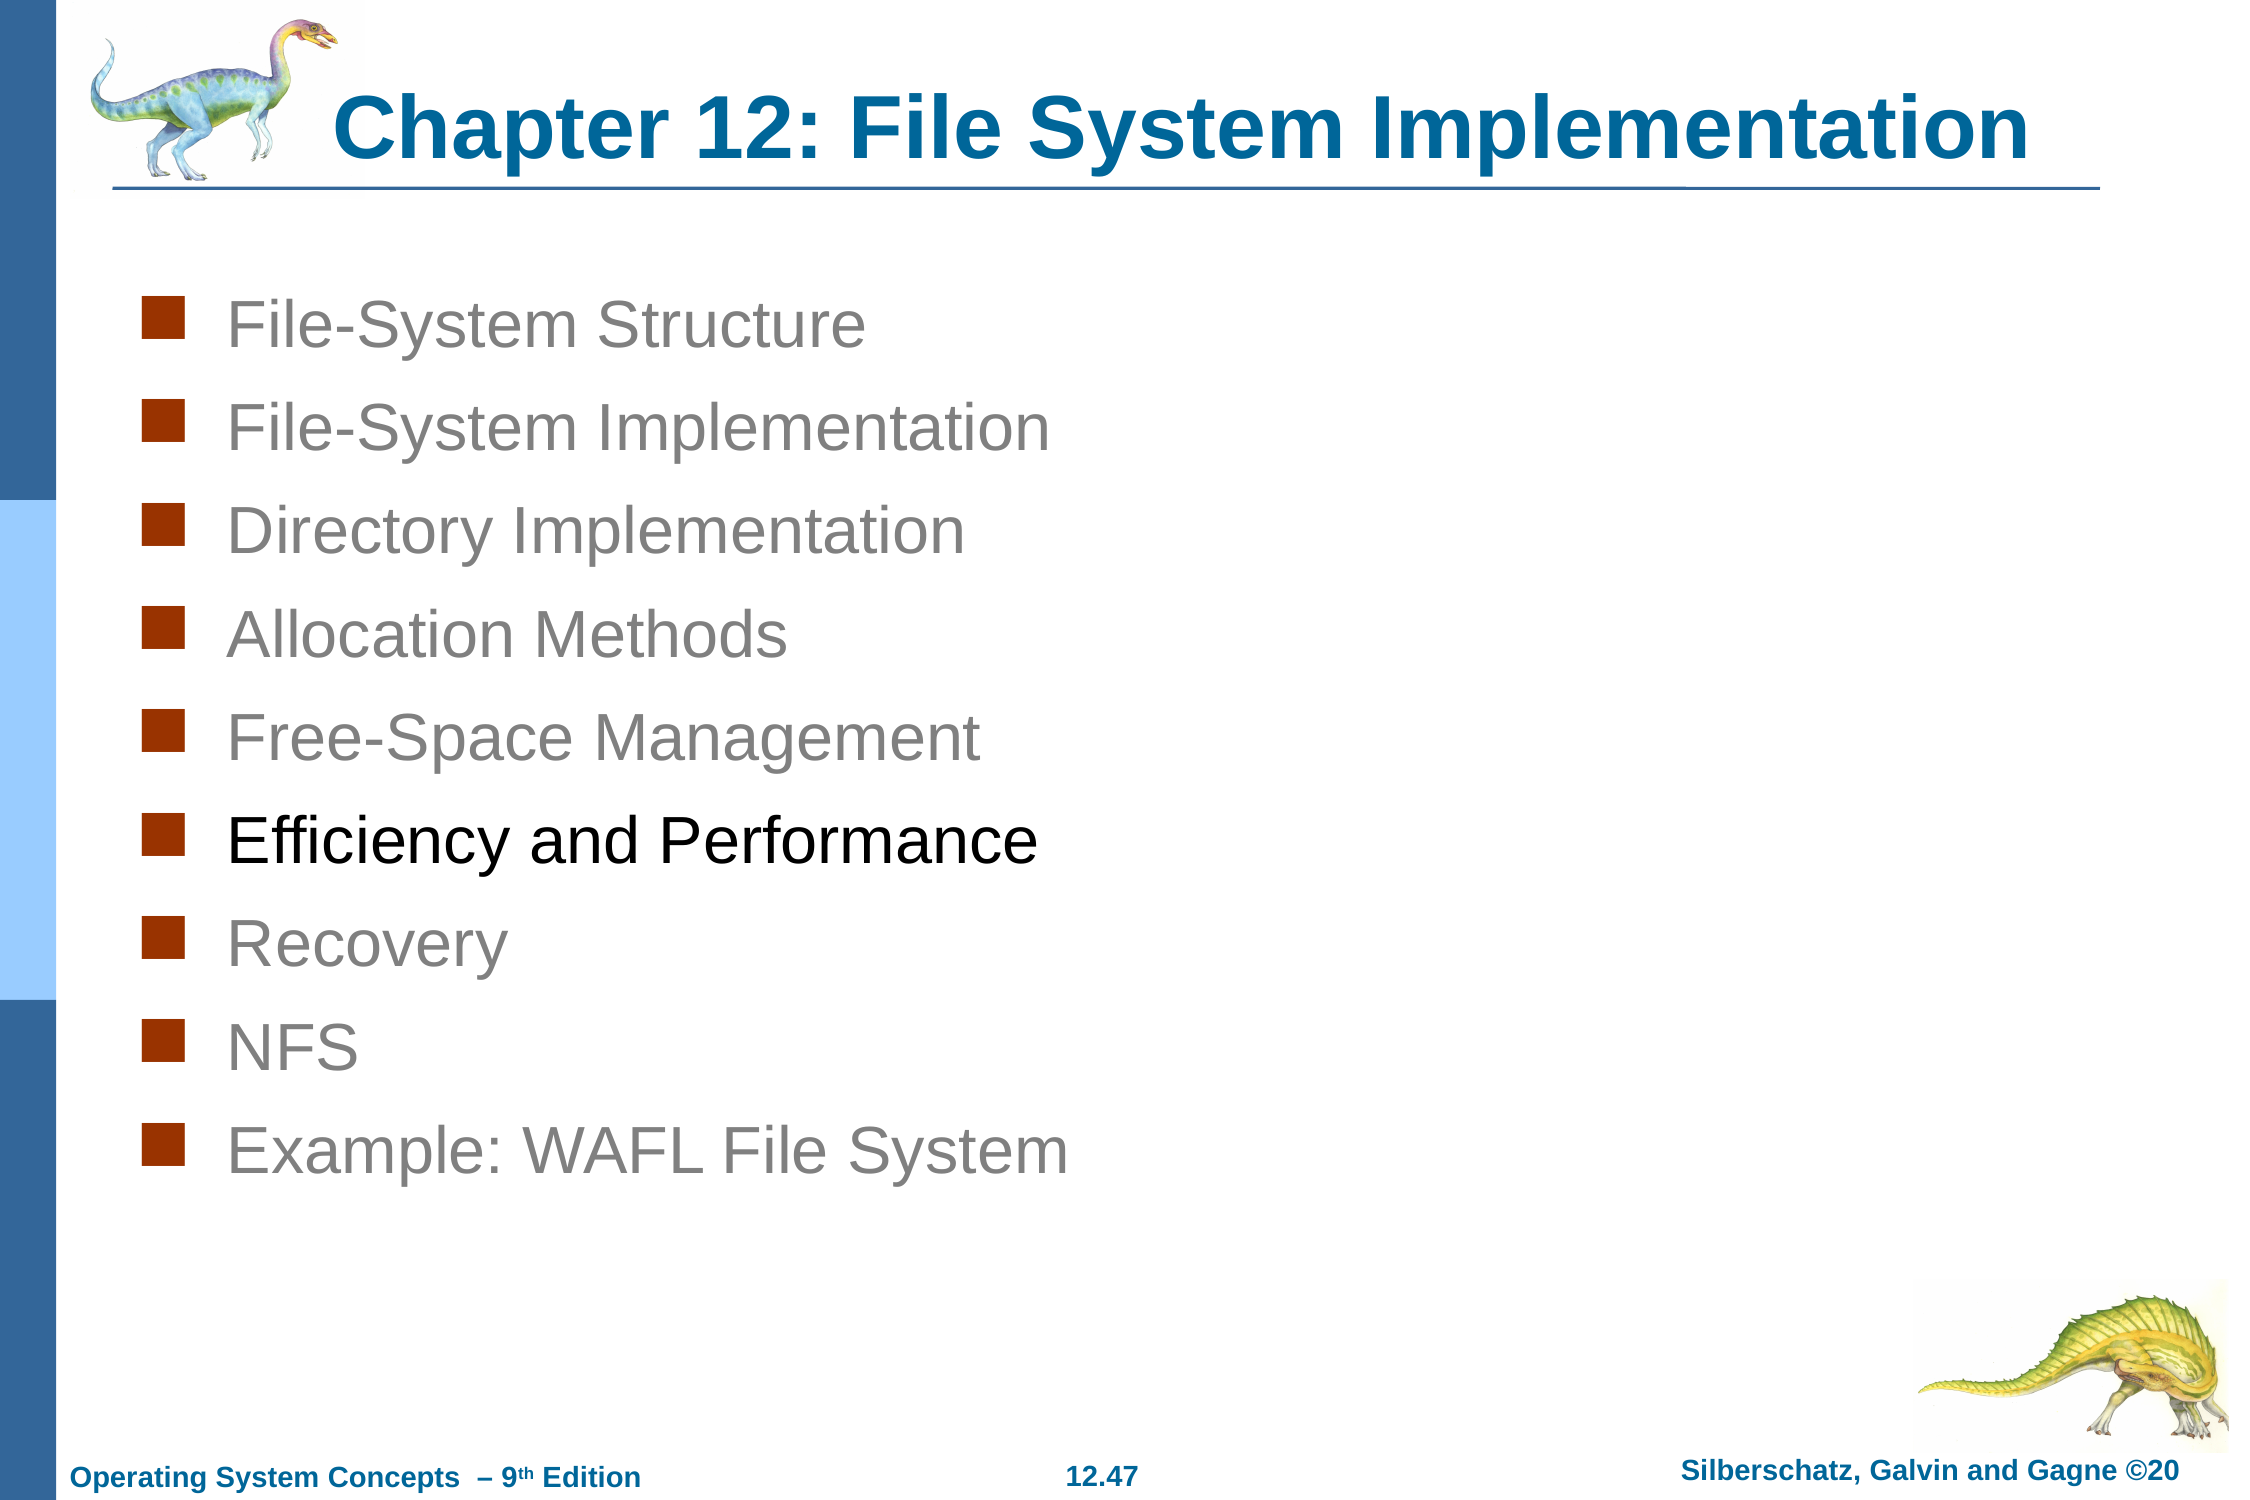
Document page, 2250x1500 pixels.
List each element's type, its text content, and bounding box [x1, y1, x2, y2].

picture [70, 0, 365, 199]
text_box [239, 335, 1970, 1236]
title Chapter 12: File System Implementation [203, 60, 2138, 187]
list File-System Structure File-System Implementation Directory Implementation Allocation Methods Free-Space Management Efficiency and Performance Recovery NFS Example: WAFL File System [125, 269, 2151, 1261]
picture [1913, 1279, 2229, 1453]
